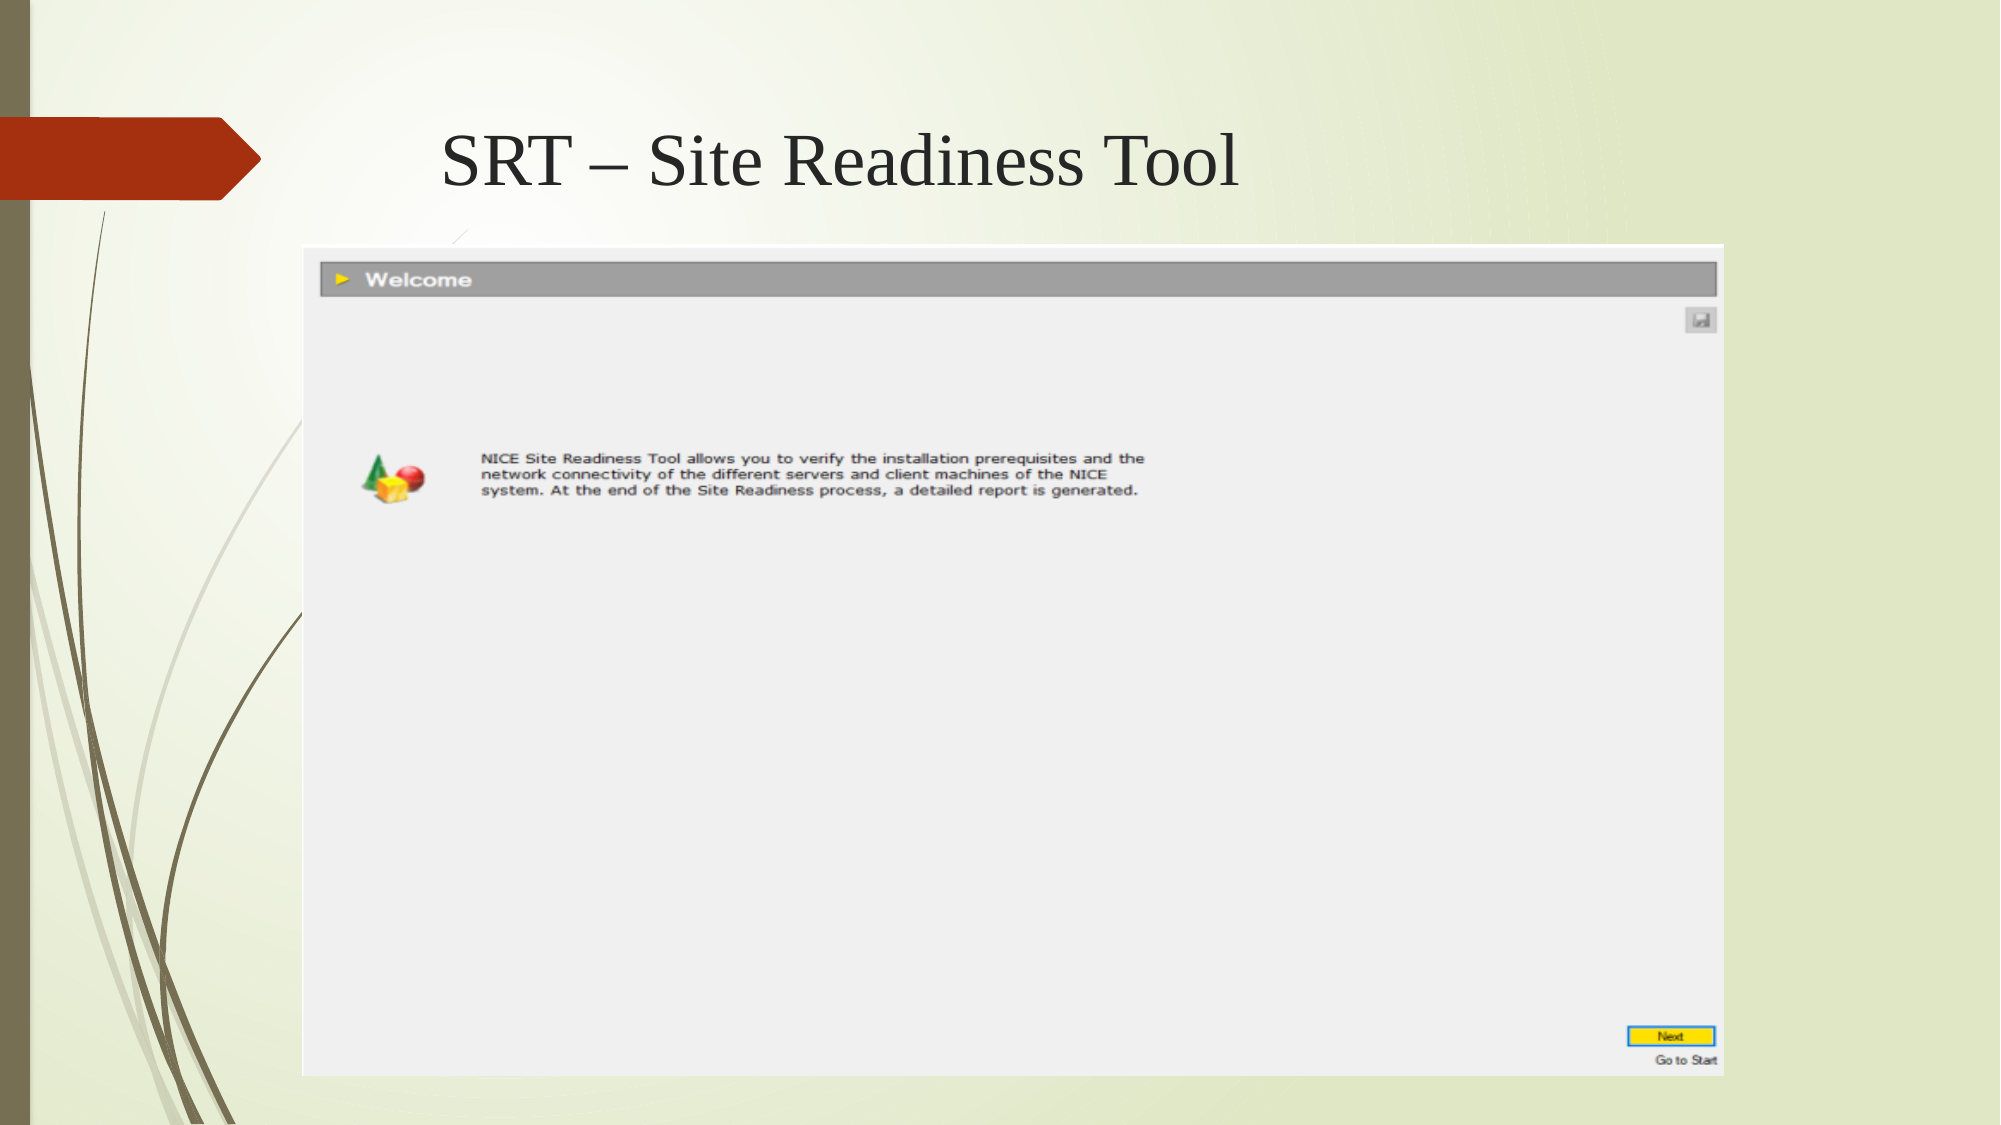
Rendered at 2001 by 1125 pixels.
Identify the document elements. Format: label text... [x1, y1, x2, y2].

title SRT – Site Readiness Tool [425, 102, 1888, 313]
picture [302, 243, 1724, 1076]
